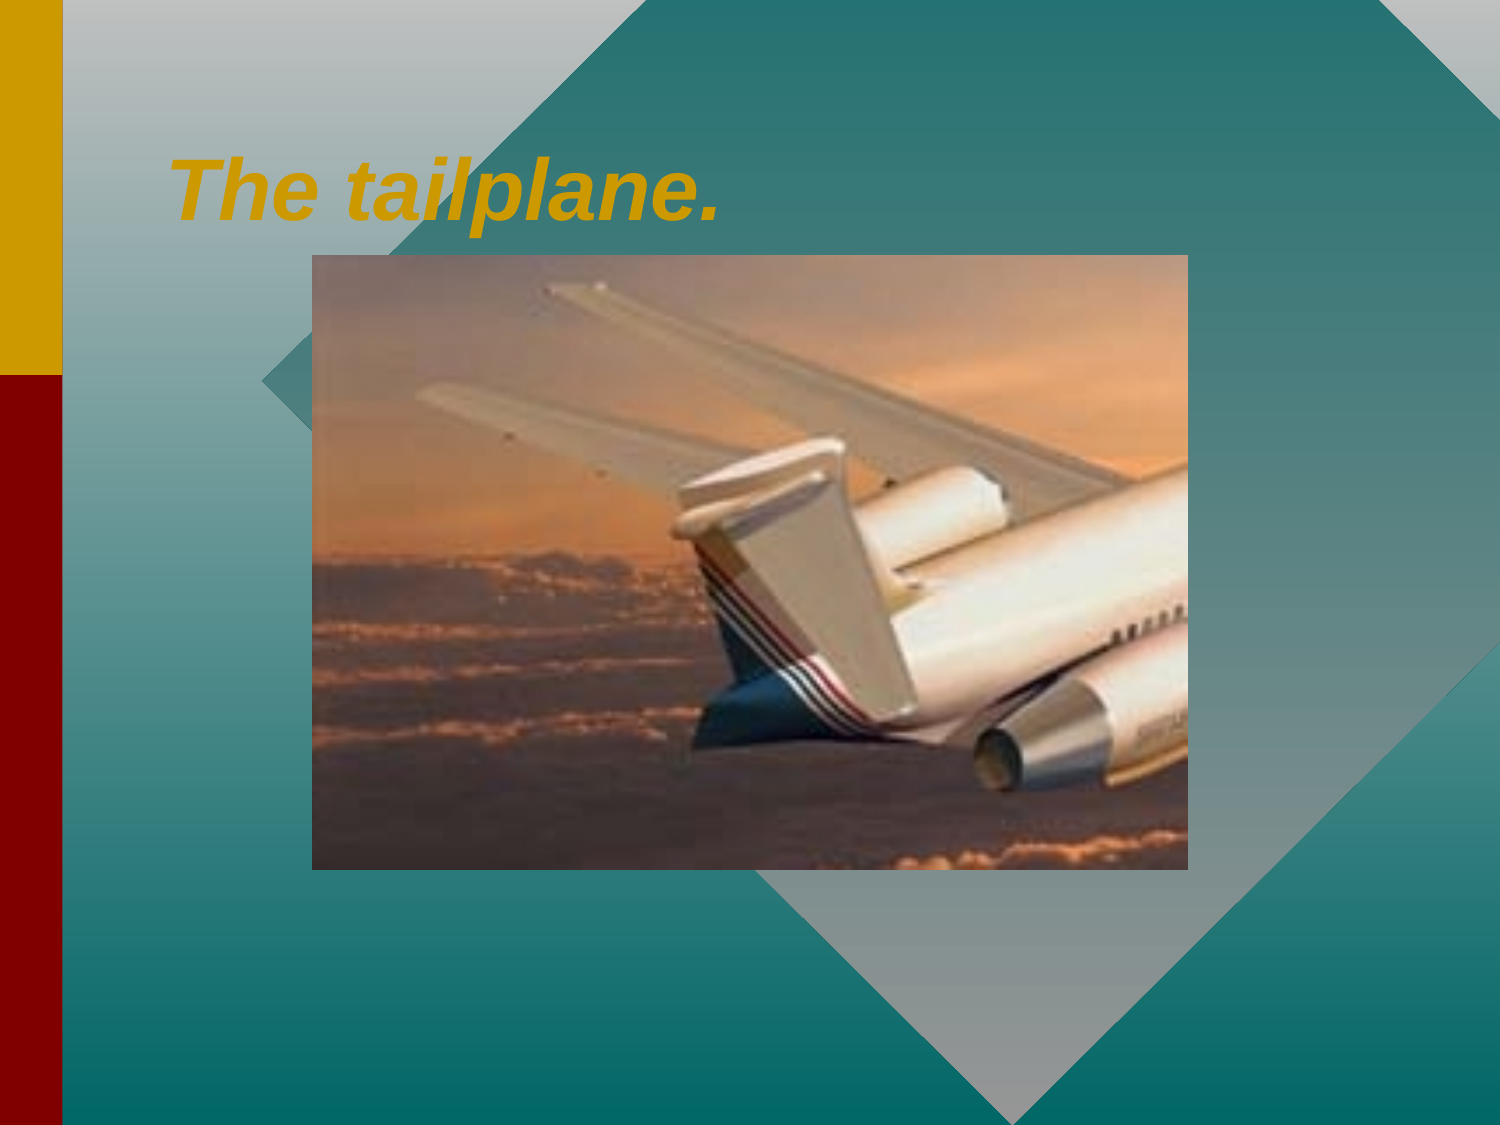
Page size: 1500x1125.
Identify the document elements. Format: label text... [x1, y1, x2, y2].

picture [312, 255, 1188, 870]
title The tailplane. [150, 99, 1350, 288]
